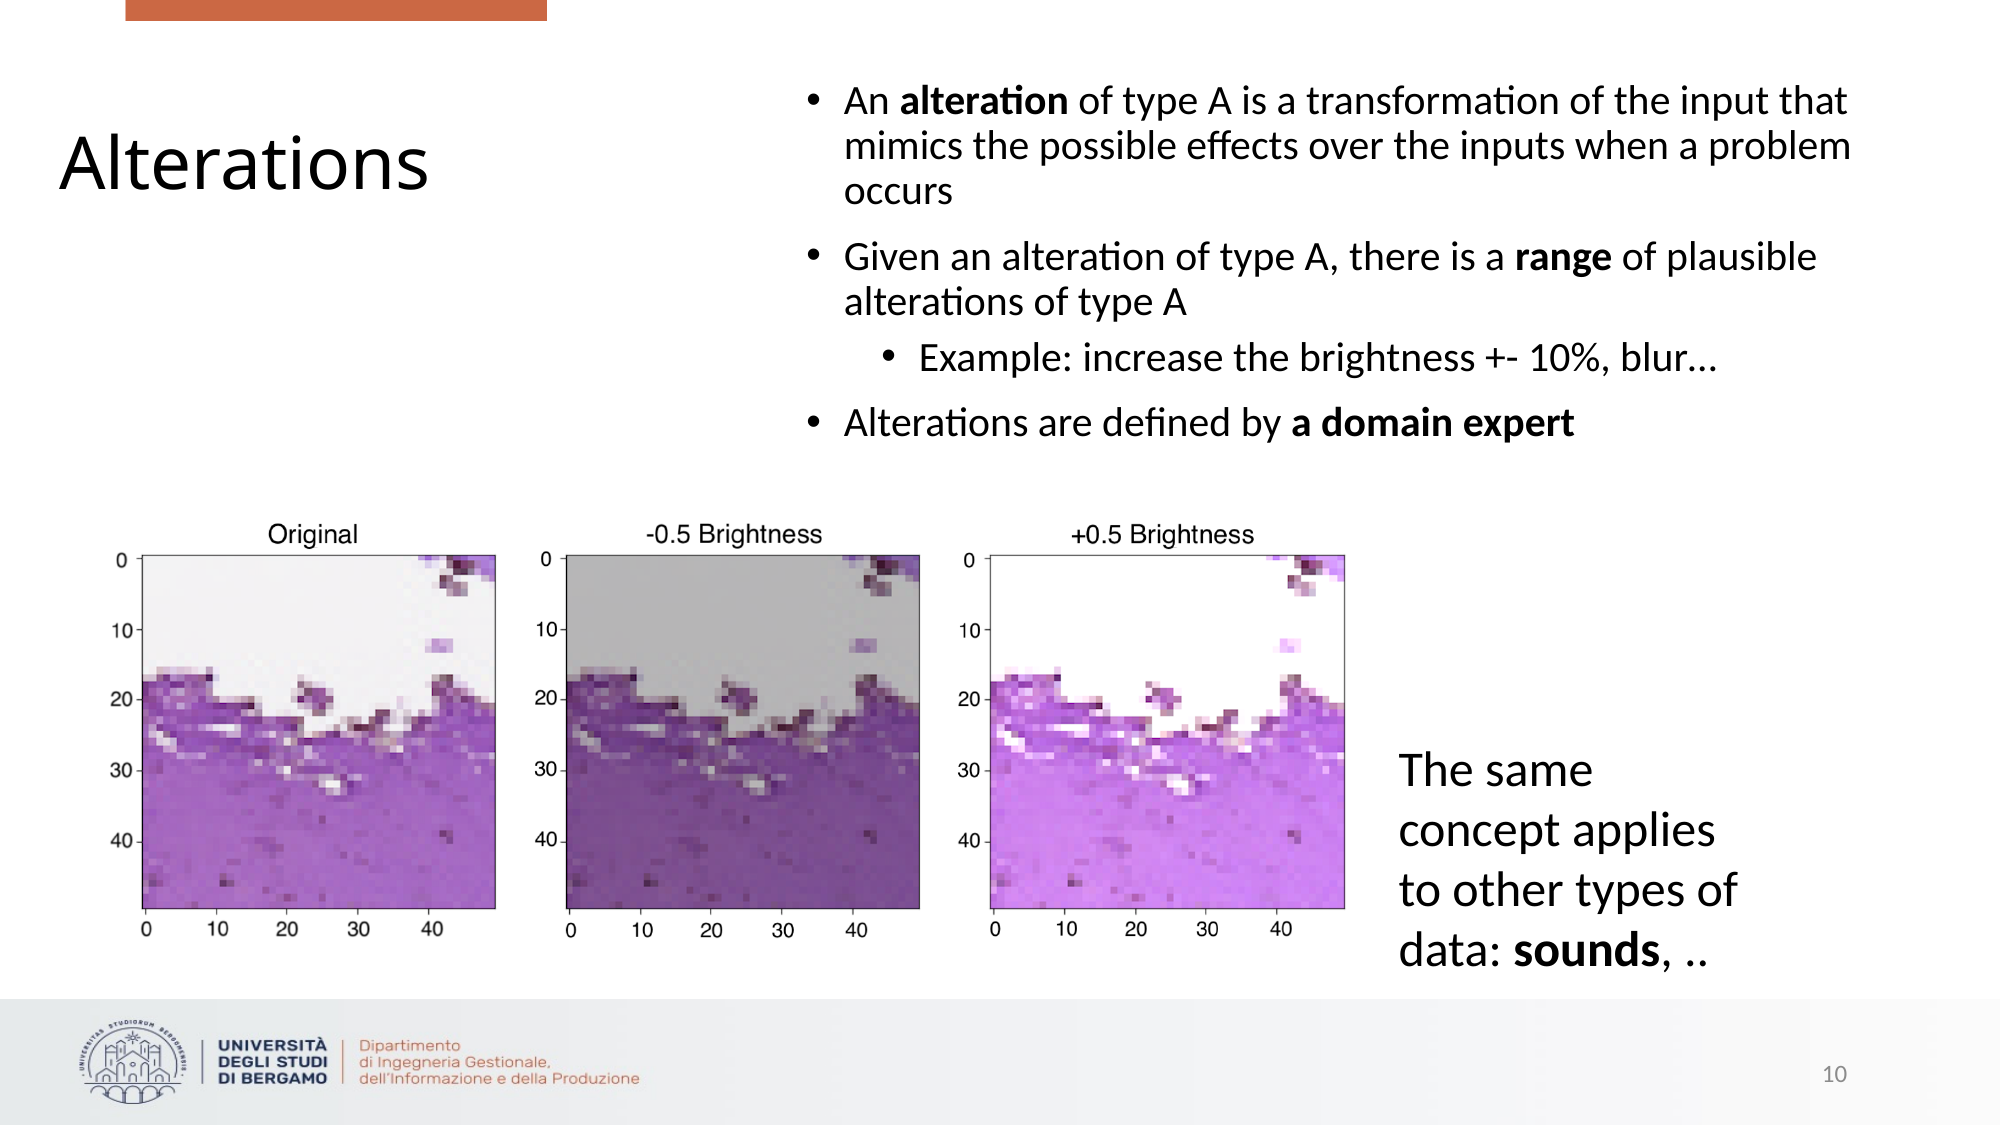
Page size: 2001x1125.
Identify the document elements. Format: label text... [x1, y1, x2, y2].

picture [107, 522, 1348, 942]
title Alterations [44, 28, 680, 304]
text_box The same concept applies to other types of data: sounds, .. [1383, 729, 1781, 984]
slide_number 9 [1412, 1042, 1863, 1103]
list An alteration of type A is a transformation of the input that mimics the possible effects over the inputs when a problem occurs Given an alteration of type A, there is a range of plausible alterations of type A Example: increase the brightness +- 10%, blur… Alterations are defined by a domain expert [791, 28, 1914, 497]
